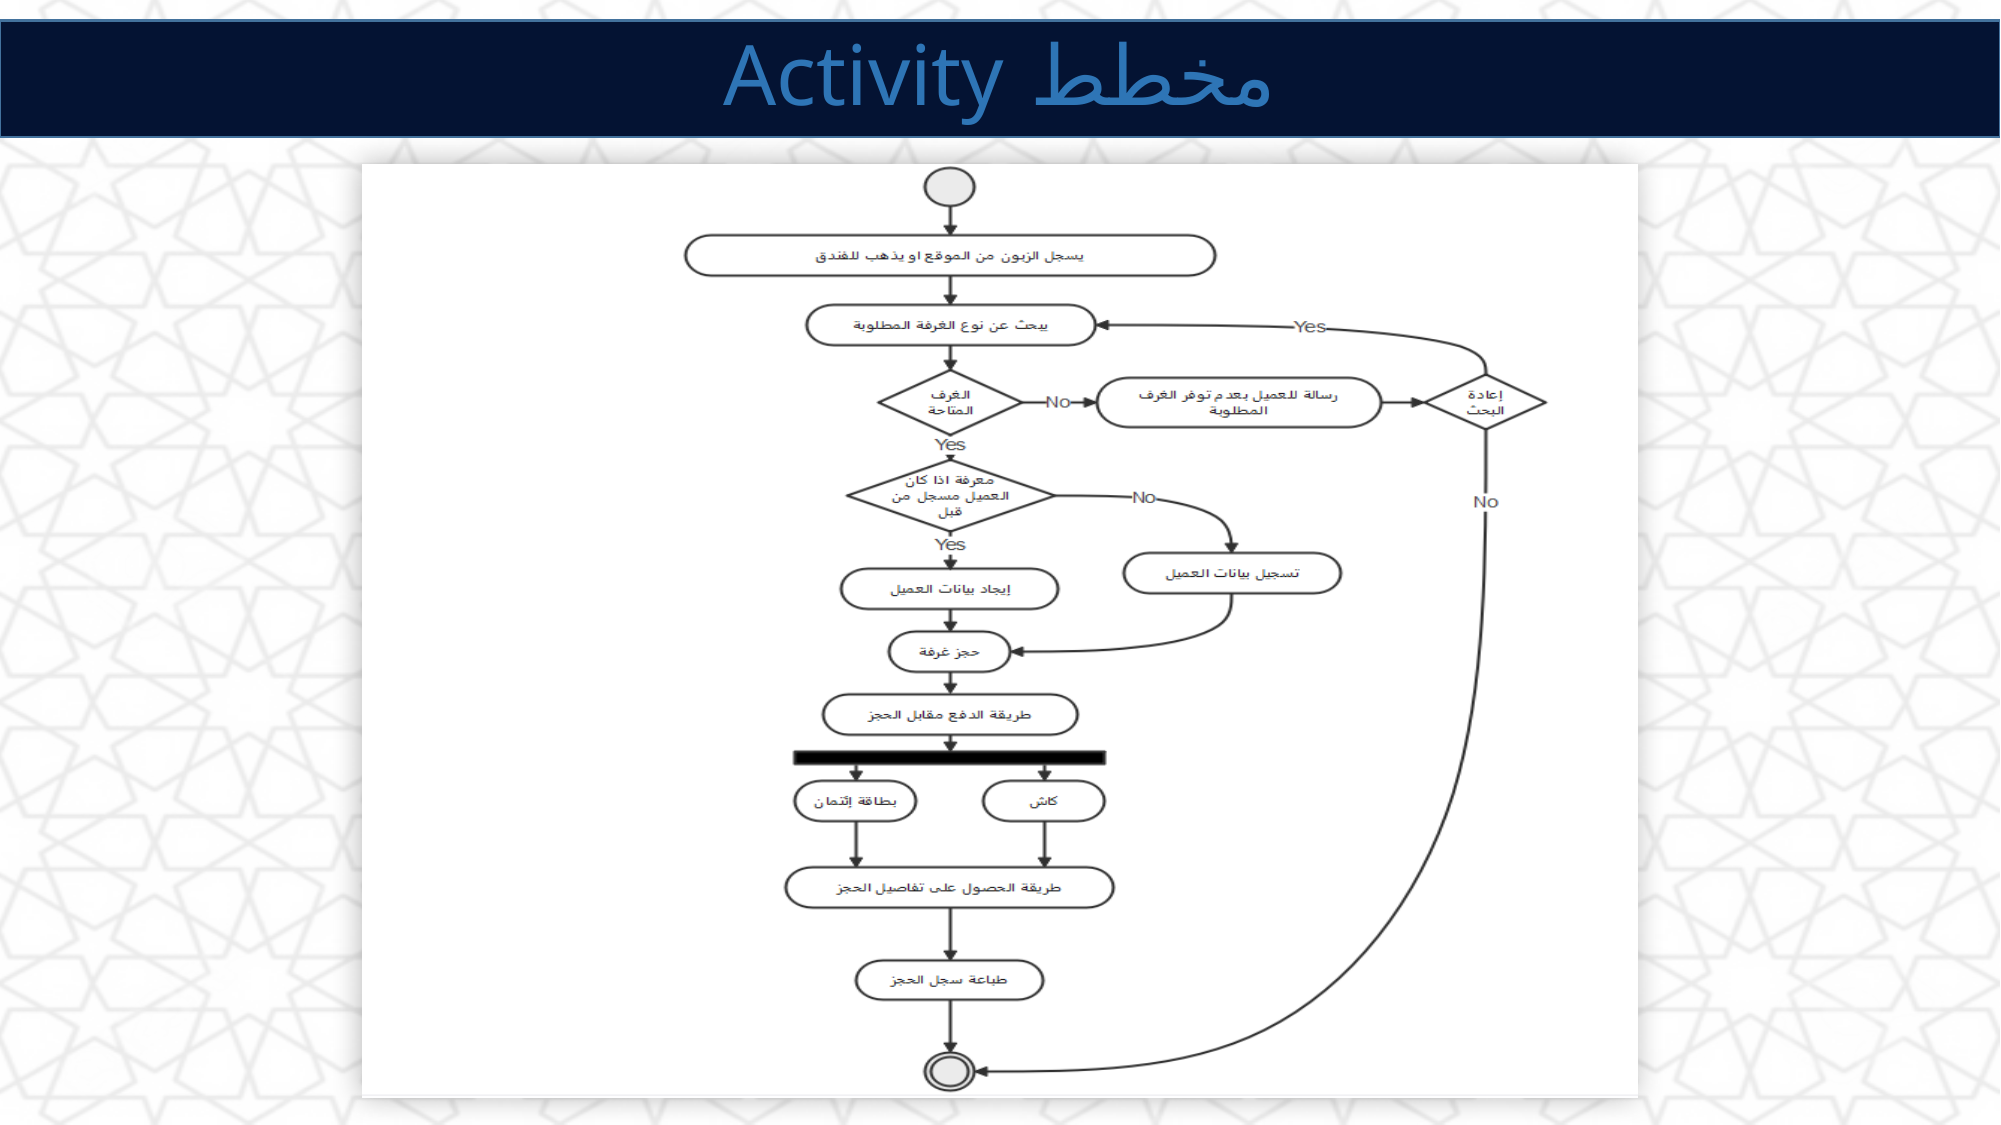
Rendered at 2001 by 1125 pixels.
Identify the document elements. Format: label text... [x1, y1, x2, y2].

picture [362, 164, 1638, 1098]
title مخطط Activity [137, 0, 1863, 188]
text_box [1863, 19, 2000, 138]
text_box [0, 19, 137, 138]
